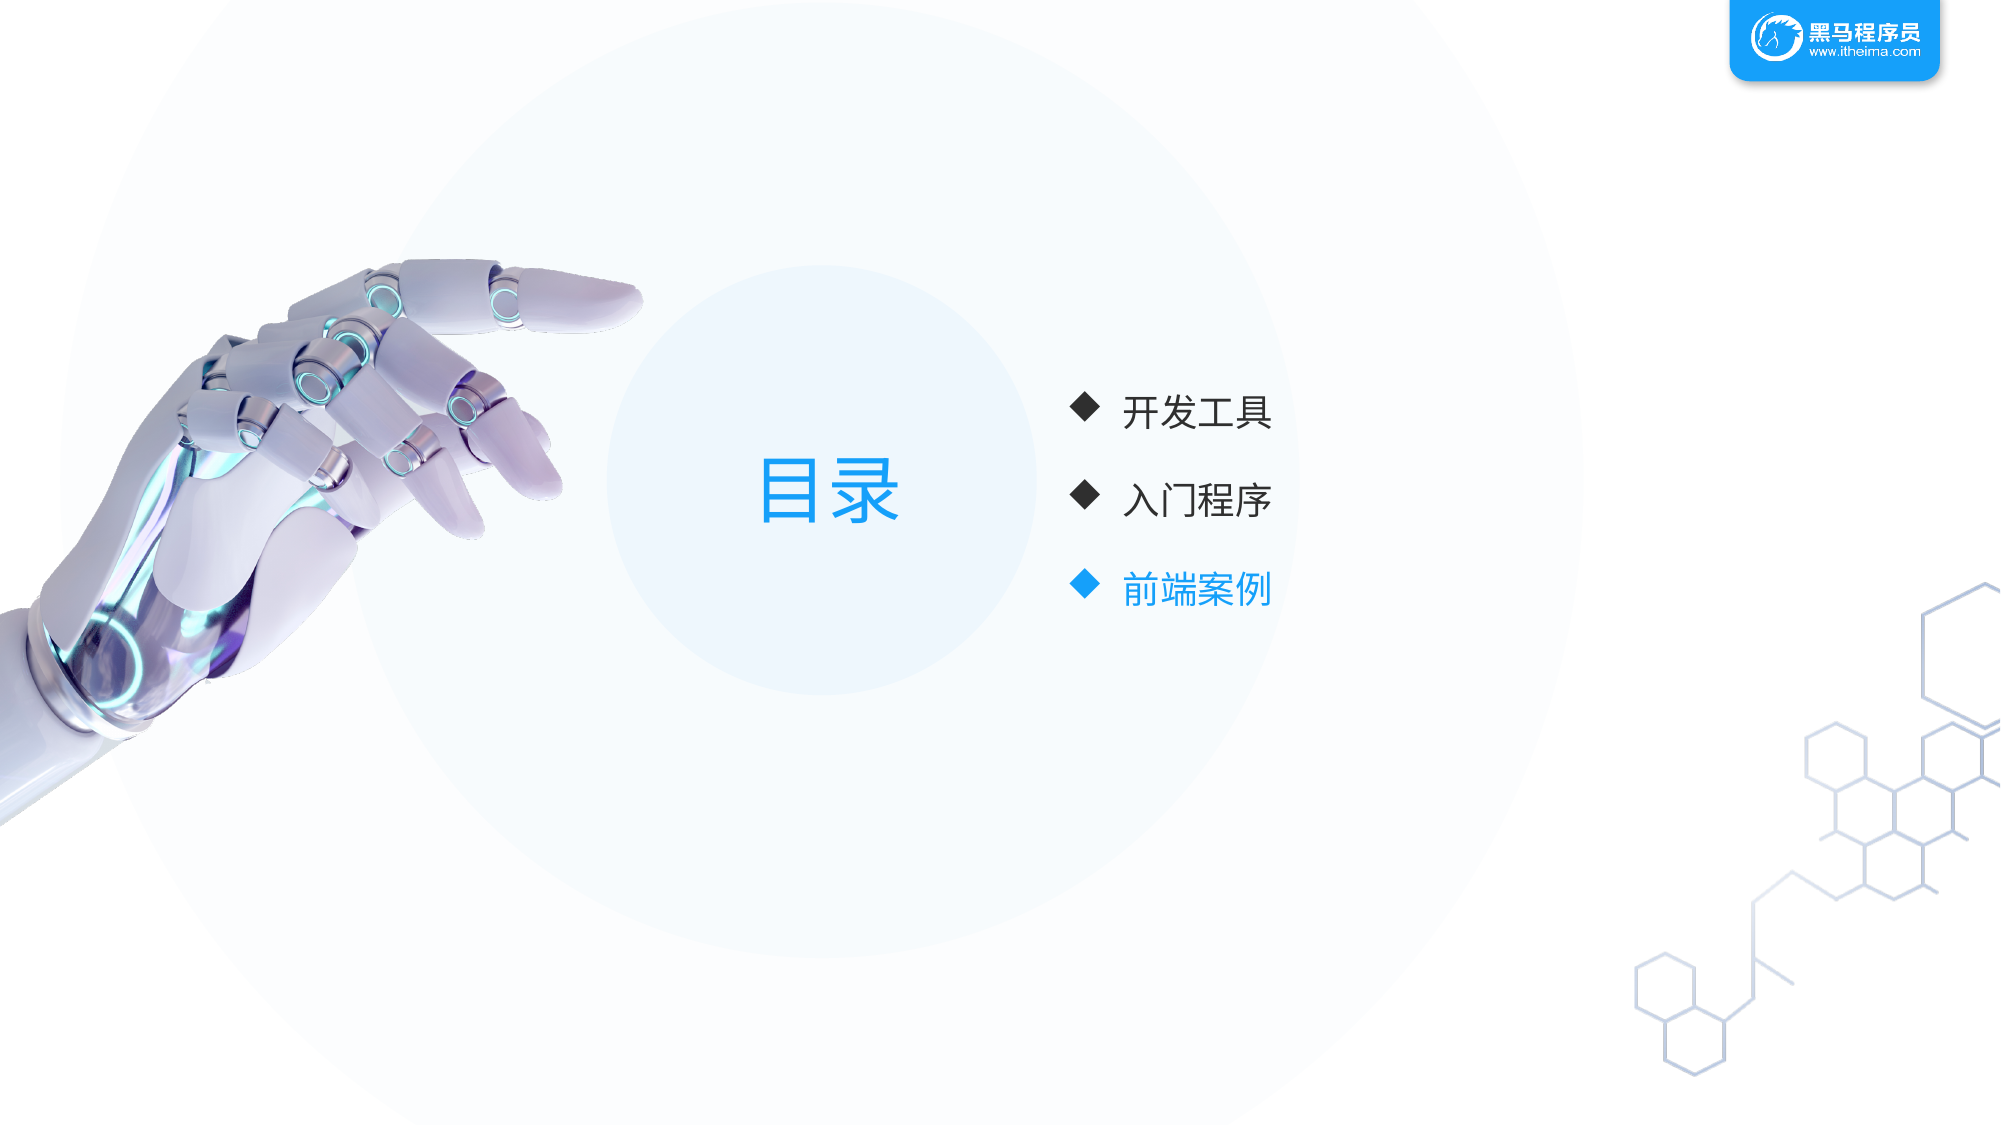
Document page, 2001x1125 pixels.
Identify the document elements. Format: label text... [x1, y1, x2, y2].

picture [1732, 3, 1940, 64]
picture [0, 37, 660, 977]
list 开发工具 入门程序 前端案例 [1051, 272, 1658, 705]
